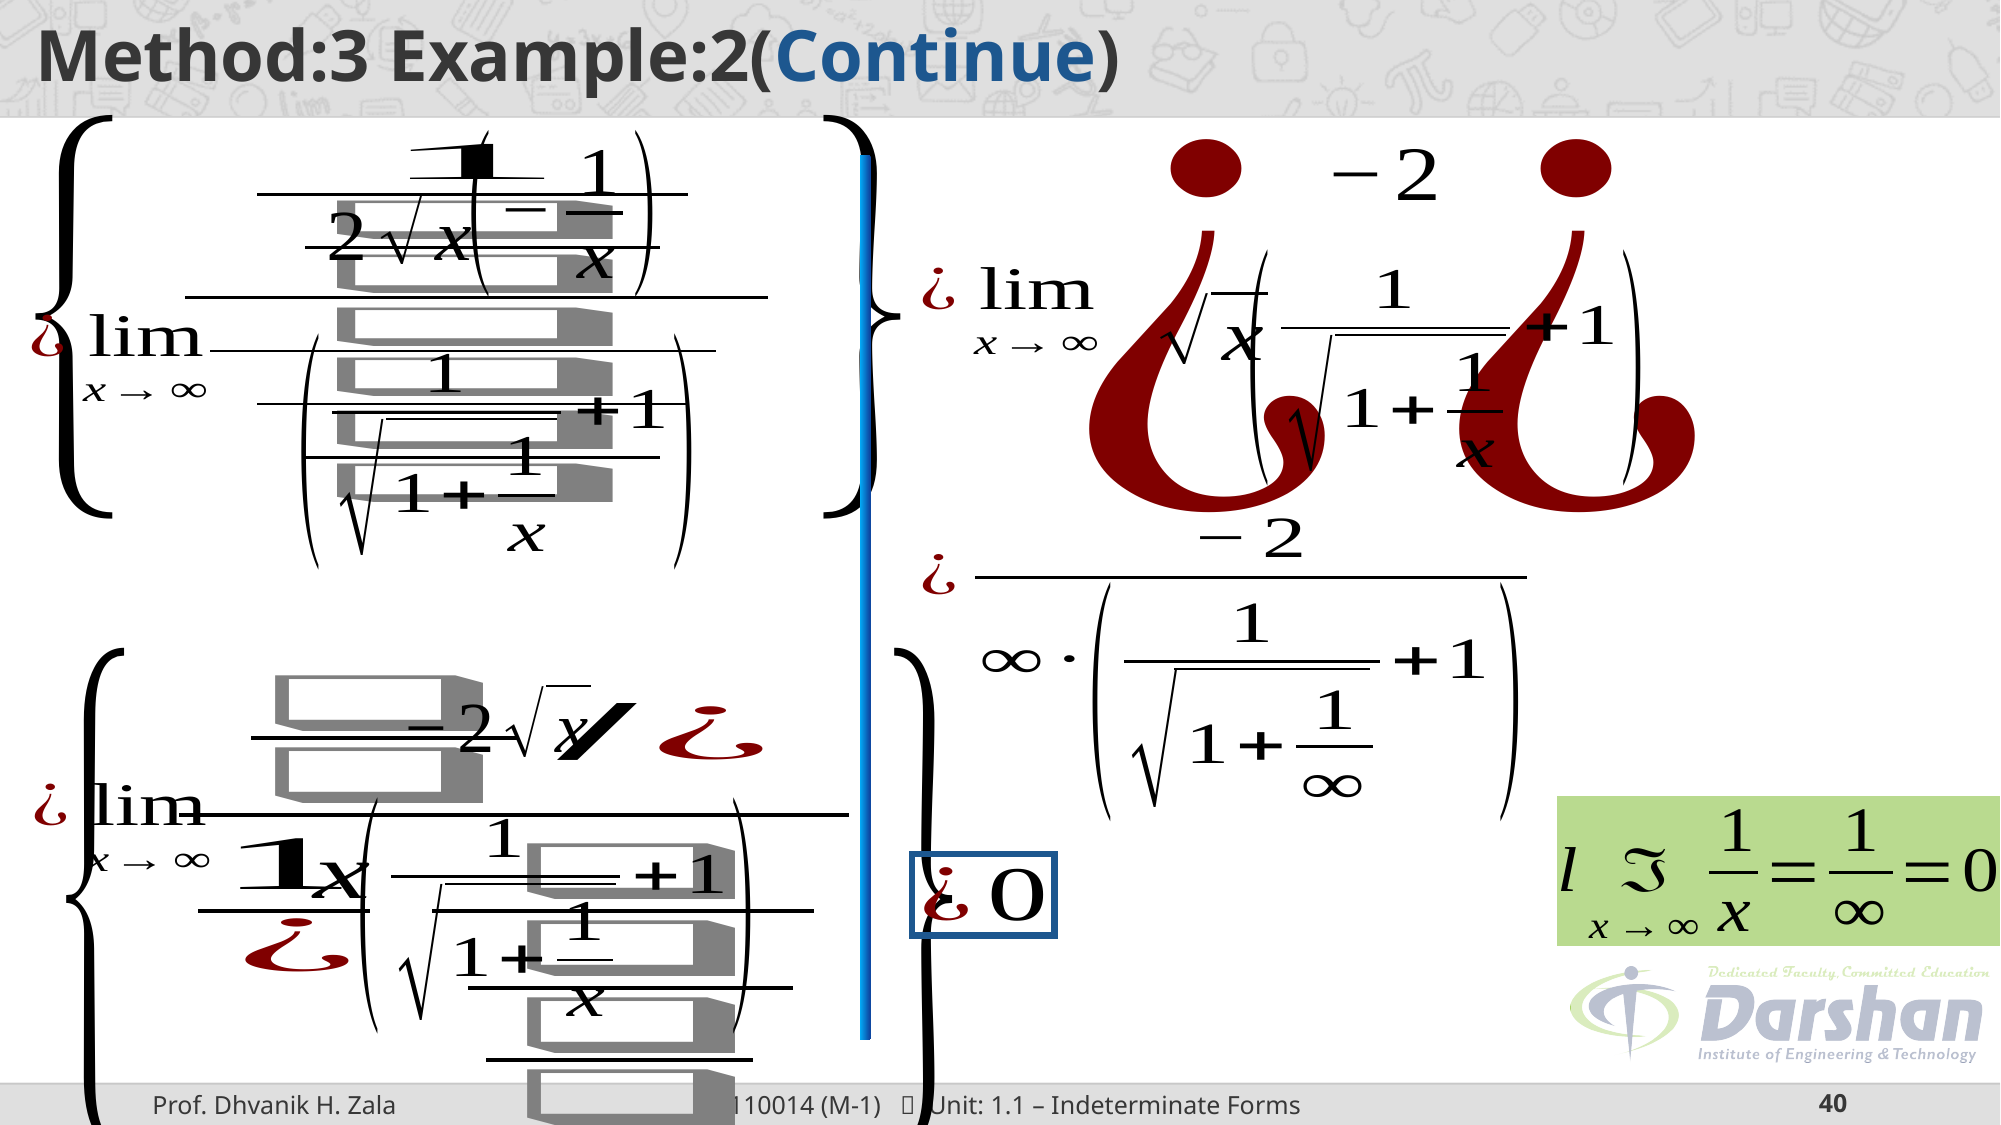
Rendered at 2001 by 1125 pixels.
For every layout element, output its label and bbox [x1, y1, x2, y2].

text_box [989, 853, 1055, 937]
text_box [860, 574, 871, 644]
text_box [919, 102, 1748, 537]
text_box [31, 644, 989, 1125]
text_box [18, 113, 954, 574]
